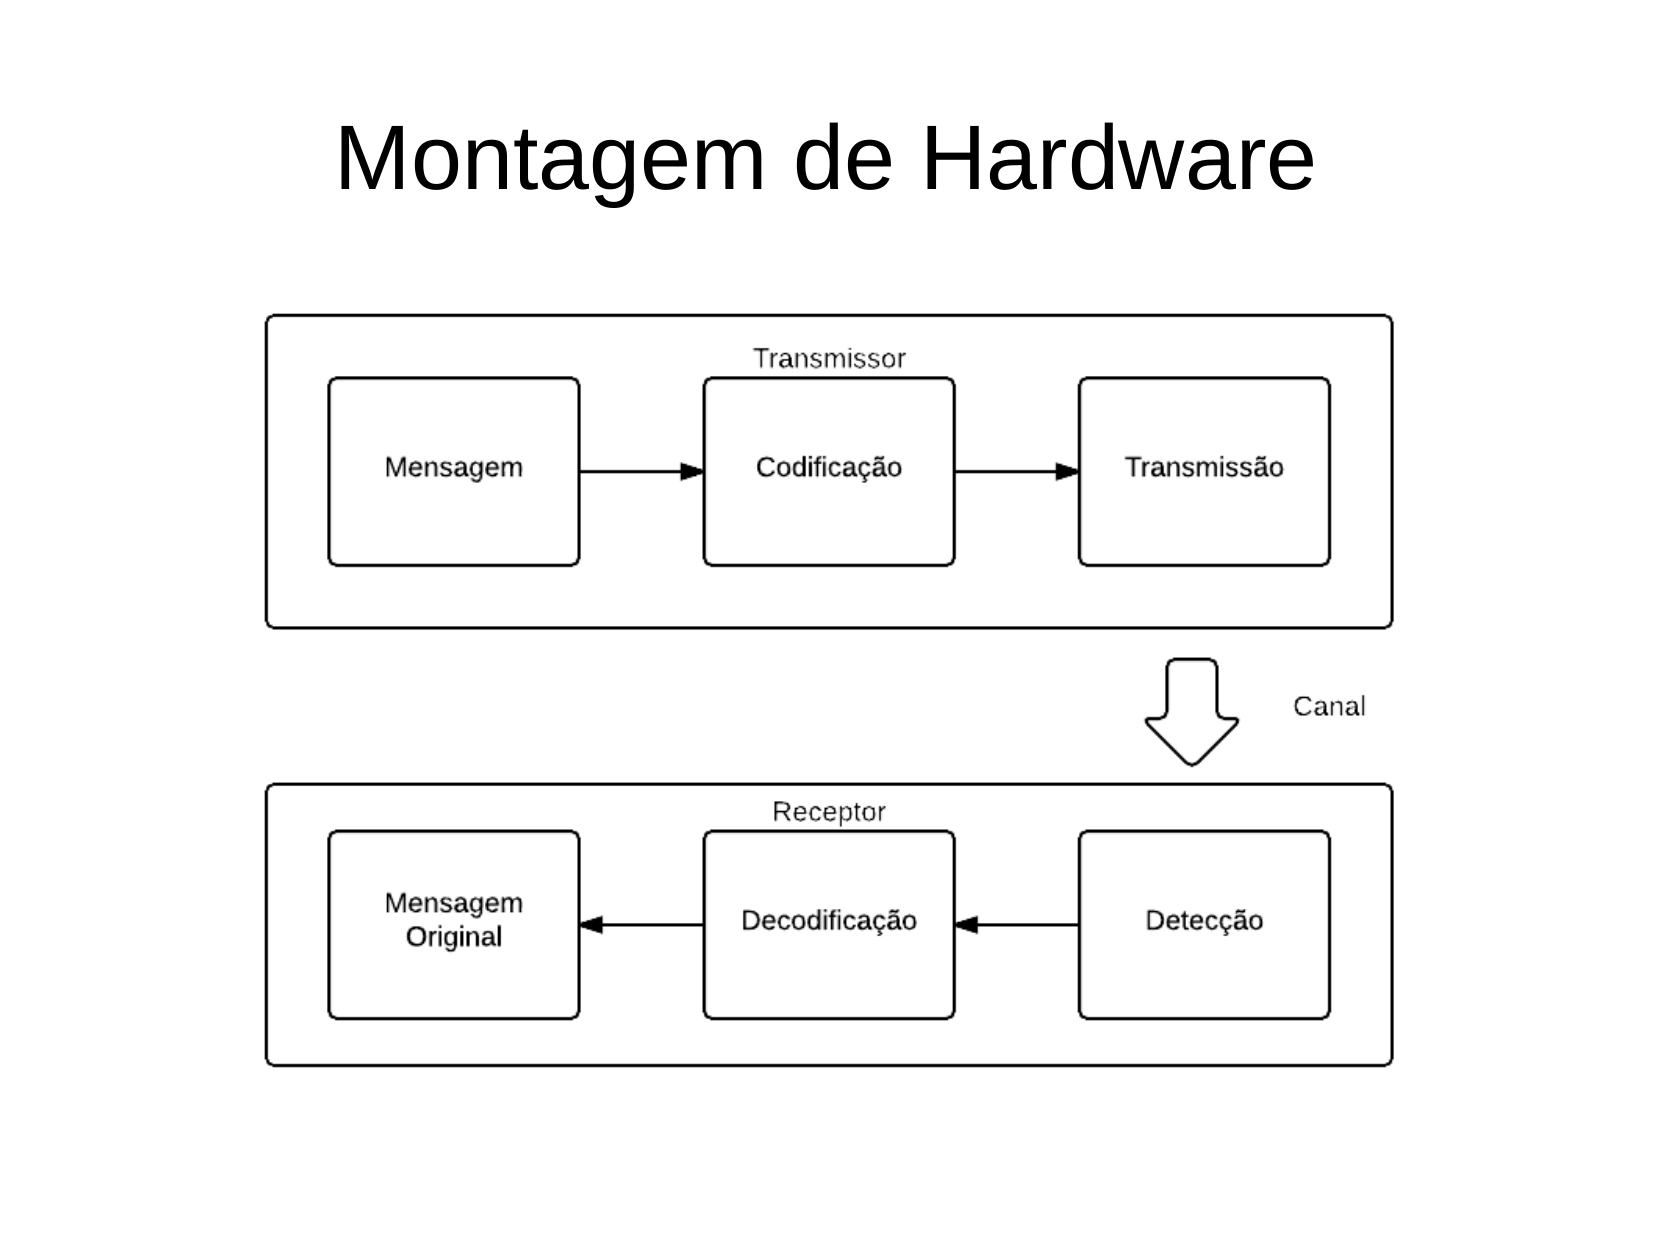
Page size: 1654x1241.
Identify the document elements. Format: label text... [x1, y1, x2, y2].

text_box Montagem de Hardware [82, 49, 1571, 257]
picture [251, 299, 1409, 1084]
text_box [82, 290, 1571, 1010]
